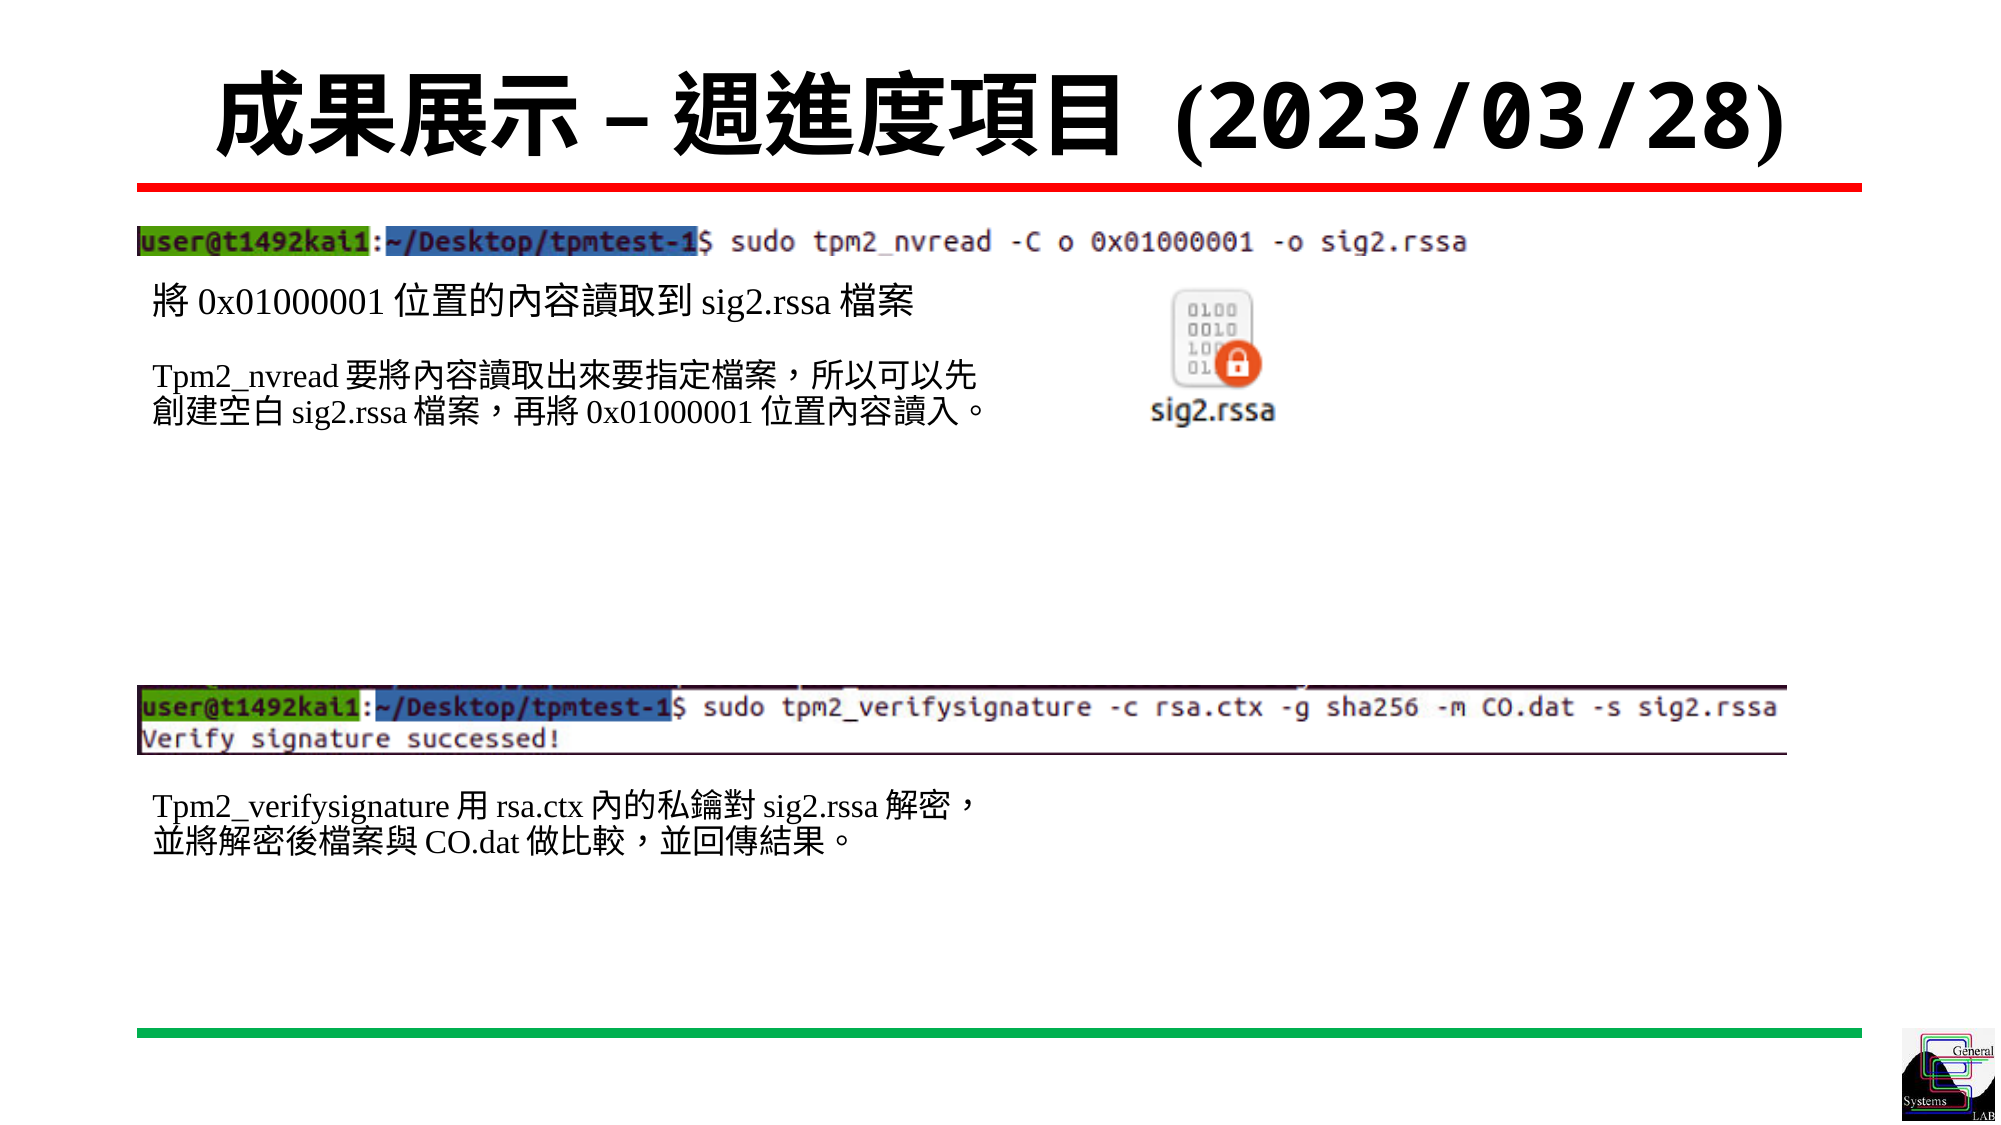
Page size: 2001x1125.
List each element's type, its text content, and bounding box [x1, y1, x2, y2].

text_box [137, 197, 1863, 1032]
picture [137, 685, 1787, 755]
picture [137, 226, 1473, 256]
picture [1131, 277, 1296, 448]
text_box Tpm2_nvread要將內容讀取出來要指定檔案，所以可以先創建空白sig2.rssa檔案，再將0x01000001位置內容讀入。 [137, 350, 1019, 440]
title 成果展示 – 週進度項目 (2023/03/28) [137, 59, 1863, 178]
picture [1902, 1028, 1995, 1121]
text_box 將0x01000001位置的內容讀取到sig2.rssa檔案 [137, 274, 1019, 350]
text_box Tpm2_verifysignature用rsa.ctx內的私鑰對sig2.rssa解密，並將解密後檔案與CO.dat做比較，並回傳結果。 [137, 781, 1019, 870]
